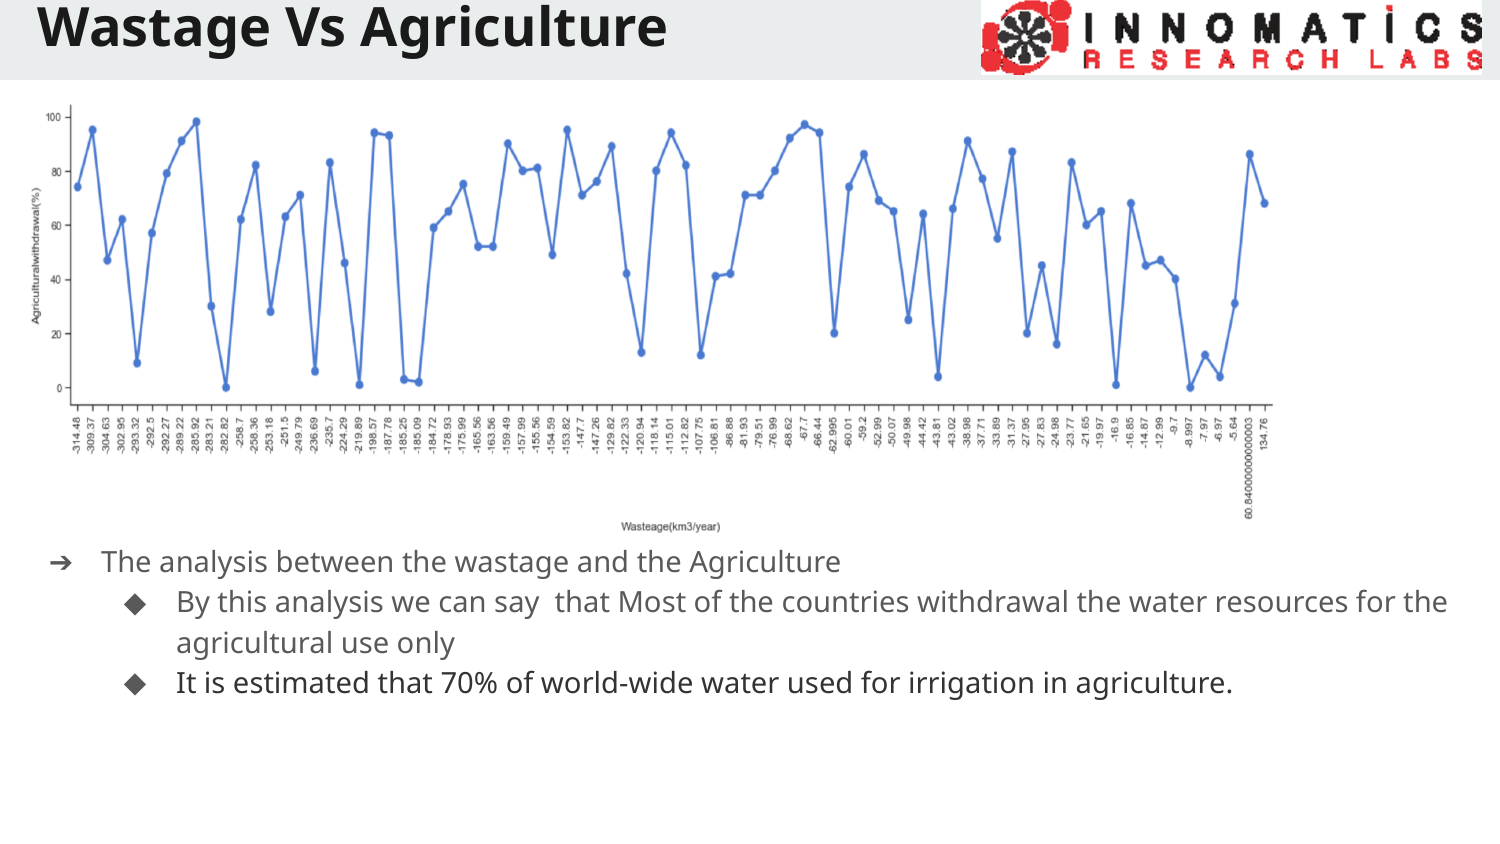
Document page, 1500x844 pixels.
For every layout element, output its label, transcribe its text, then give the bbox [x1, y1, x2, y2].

list The analysis between the wastage and the Agriculture By this analysis we can say that Most of the countries withdrawal the water resources for the agricultural use only It is estimated that 70% of world-wide water used for irrigation in agriculture. [11, 523, 1482, 832]
picture [10, 87, 1297, 541]
title Wastage Vs Agriculture [22, 0, 978, 65]
picture [980, 0, 1482, 76]
